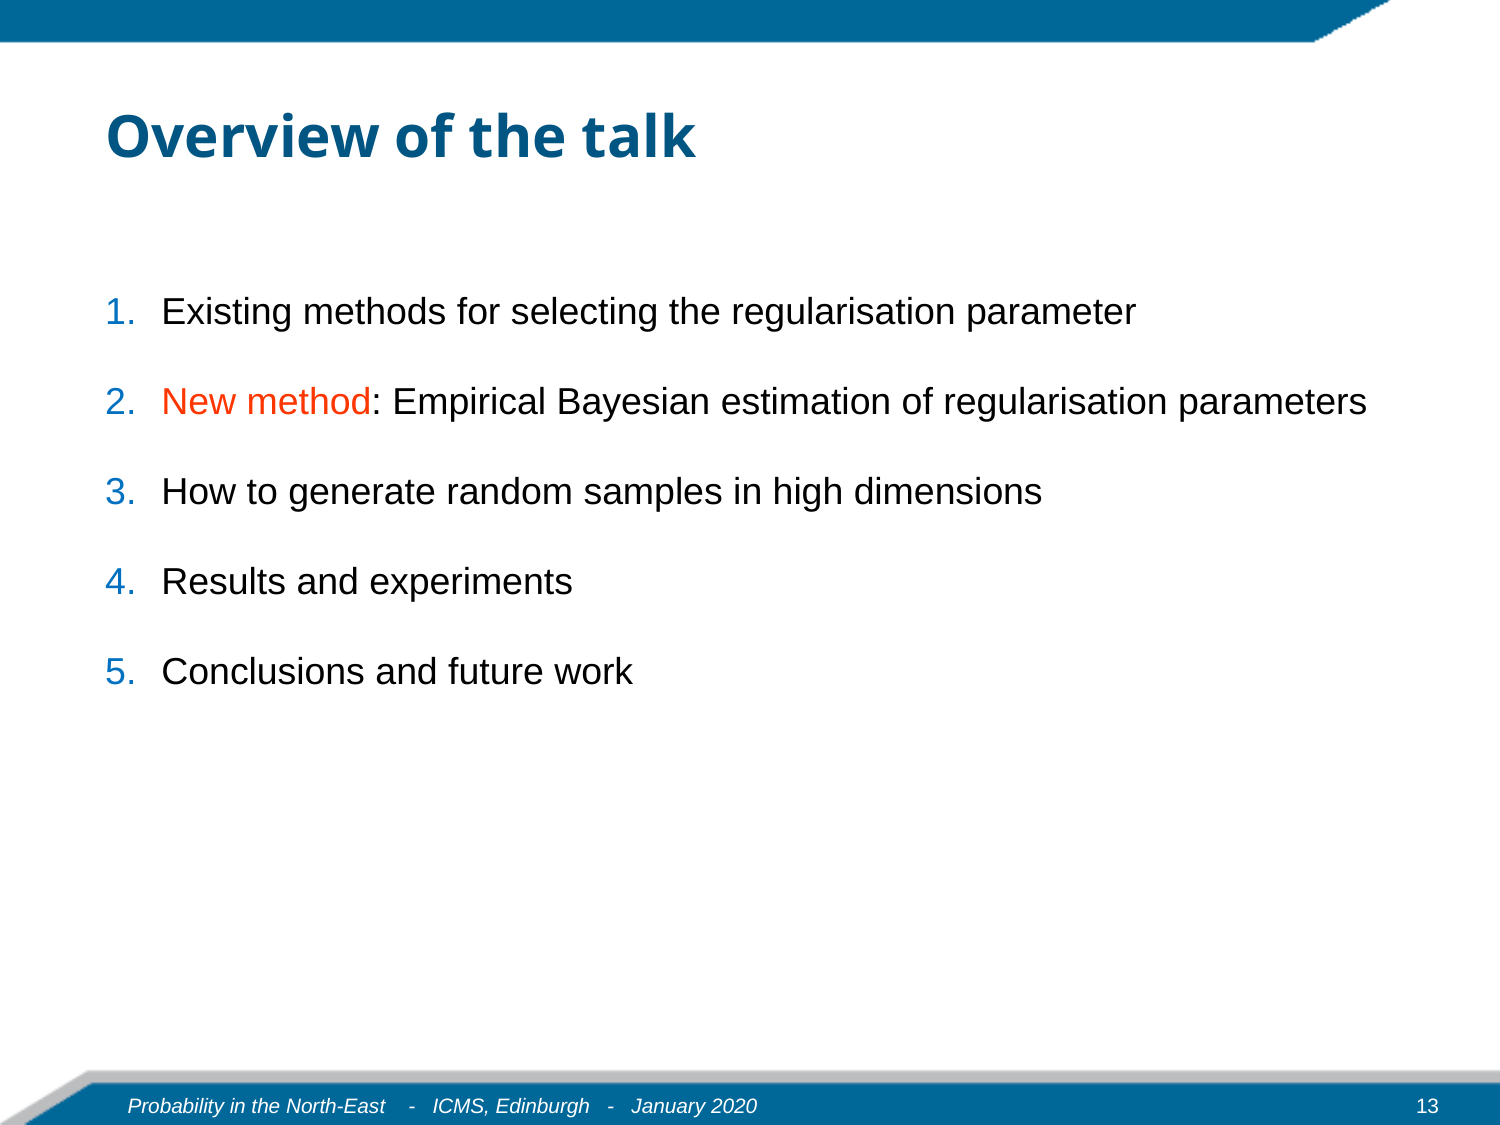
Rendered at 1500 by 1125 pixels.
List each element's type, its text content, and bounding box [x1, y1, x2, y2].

text_box Existing methods for selecting the regularisation parameter New method: Empirical Bayesian estimation of regularisation parameters How to generate random samples in high dimensions Results and experiments Conclusions and future work [90, 279, 1500, 745]
title Overview of the talk [90, 91, 1366, 279]
picture [0, 0, 1500, 1125]
slide_number 13 [1401, 1075, 1500, 1125]
